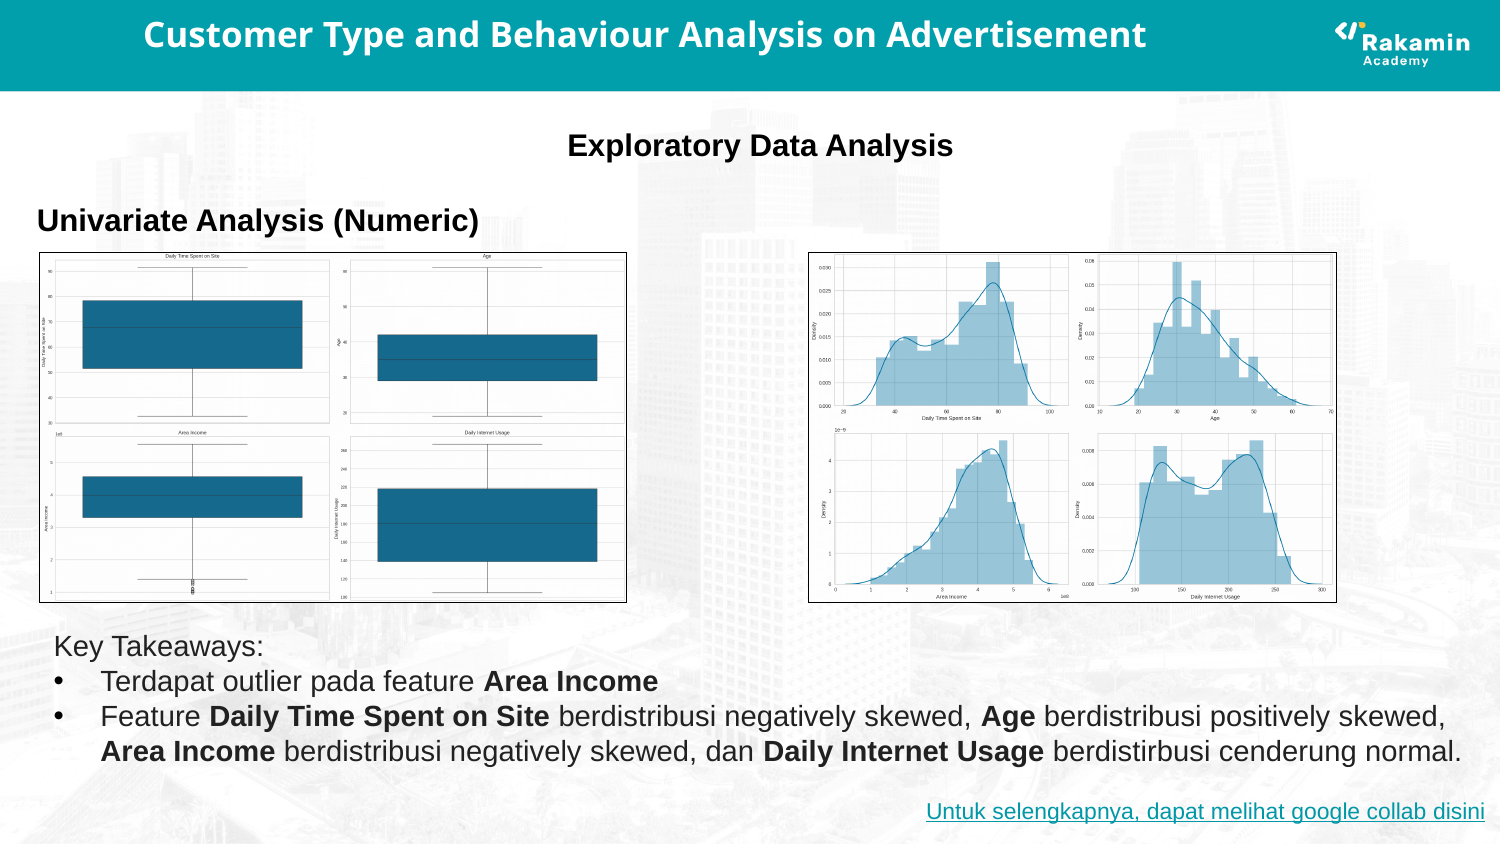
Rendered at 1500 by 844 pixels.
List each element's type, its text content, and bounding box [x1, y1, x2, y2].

text_box Key Takeaways: Terdapat outlier pada feature Area Income Feature Daily Time Spent on Site berdistribusi negatively skewed, Age berdistribusi positively skewed, Area Income berdistribusi negatively skewed, dan Daily Internet Usage berdistirbusi cenderung normal. [38, 620, 1500, 775]
title Customer Type and Behaviour Analysis on Advertisement [0, 0, 1291, 91]
picture [39, 251, 627, 603]
picture [1291, 0, 1500, 91]
text_box Untuk selengkapnya, dapat melihat google collab disini [763, 782, 1500, 838]
picture [0, 783, 1500, 844]
picture [808, 251, 1337, 603]
list Exploratory Data Analysis Univariate Analysis (Numeric) [0, 91, 1500, 783]
